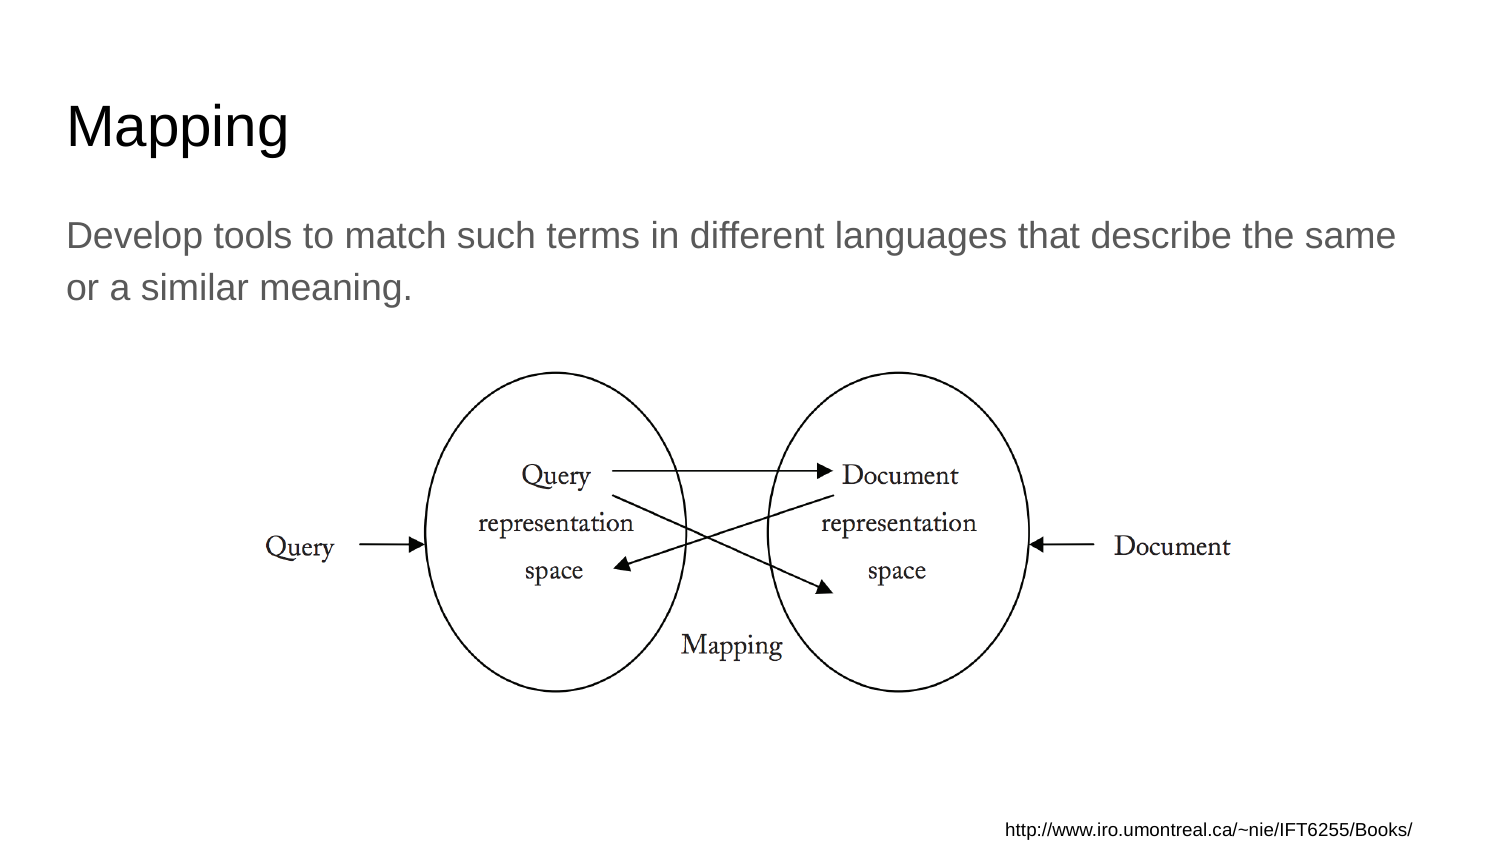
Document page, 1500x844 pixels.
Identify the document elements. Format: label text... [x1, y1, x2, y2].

title Mapping [51, 72, 1449, 167]
list Develop tools to match such terms in different languages that describe the same or a similar meaning. [51, 189, 1449, 394]
picture [244, 360, 1256, 703]
text_box http://www.iro.umontreal.ca/~nie/IFT6255/Books/CLIR.pdf [990, 803, 1500, 844]
